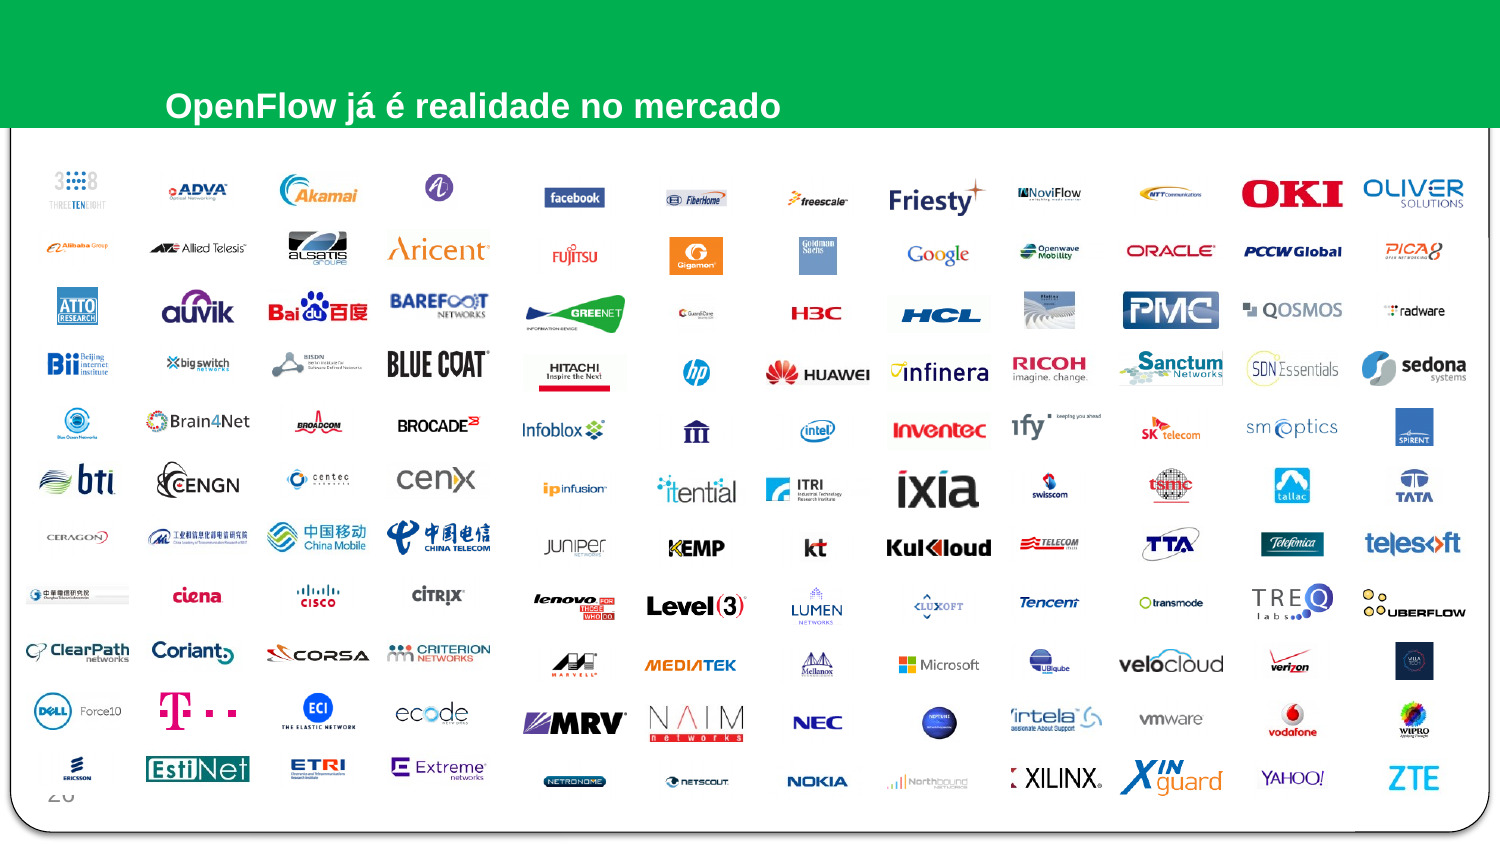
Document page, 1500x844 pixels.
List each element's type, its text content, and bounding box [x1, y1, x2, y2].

slide_number 26 [23, 817, 99, 821]
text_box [18, 159, 1487, 807]
title OpenFlow já é realidade no mercado [150, 33, 1425, 158]
